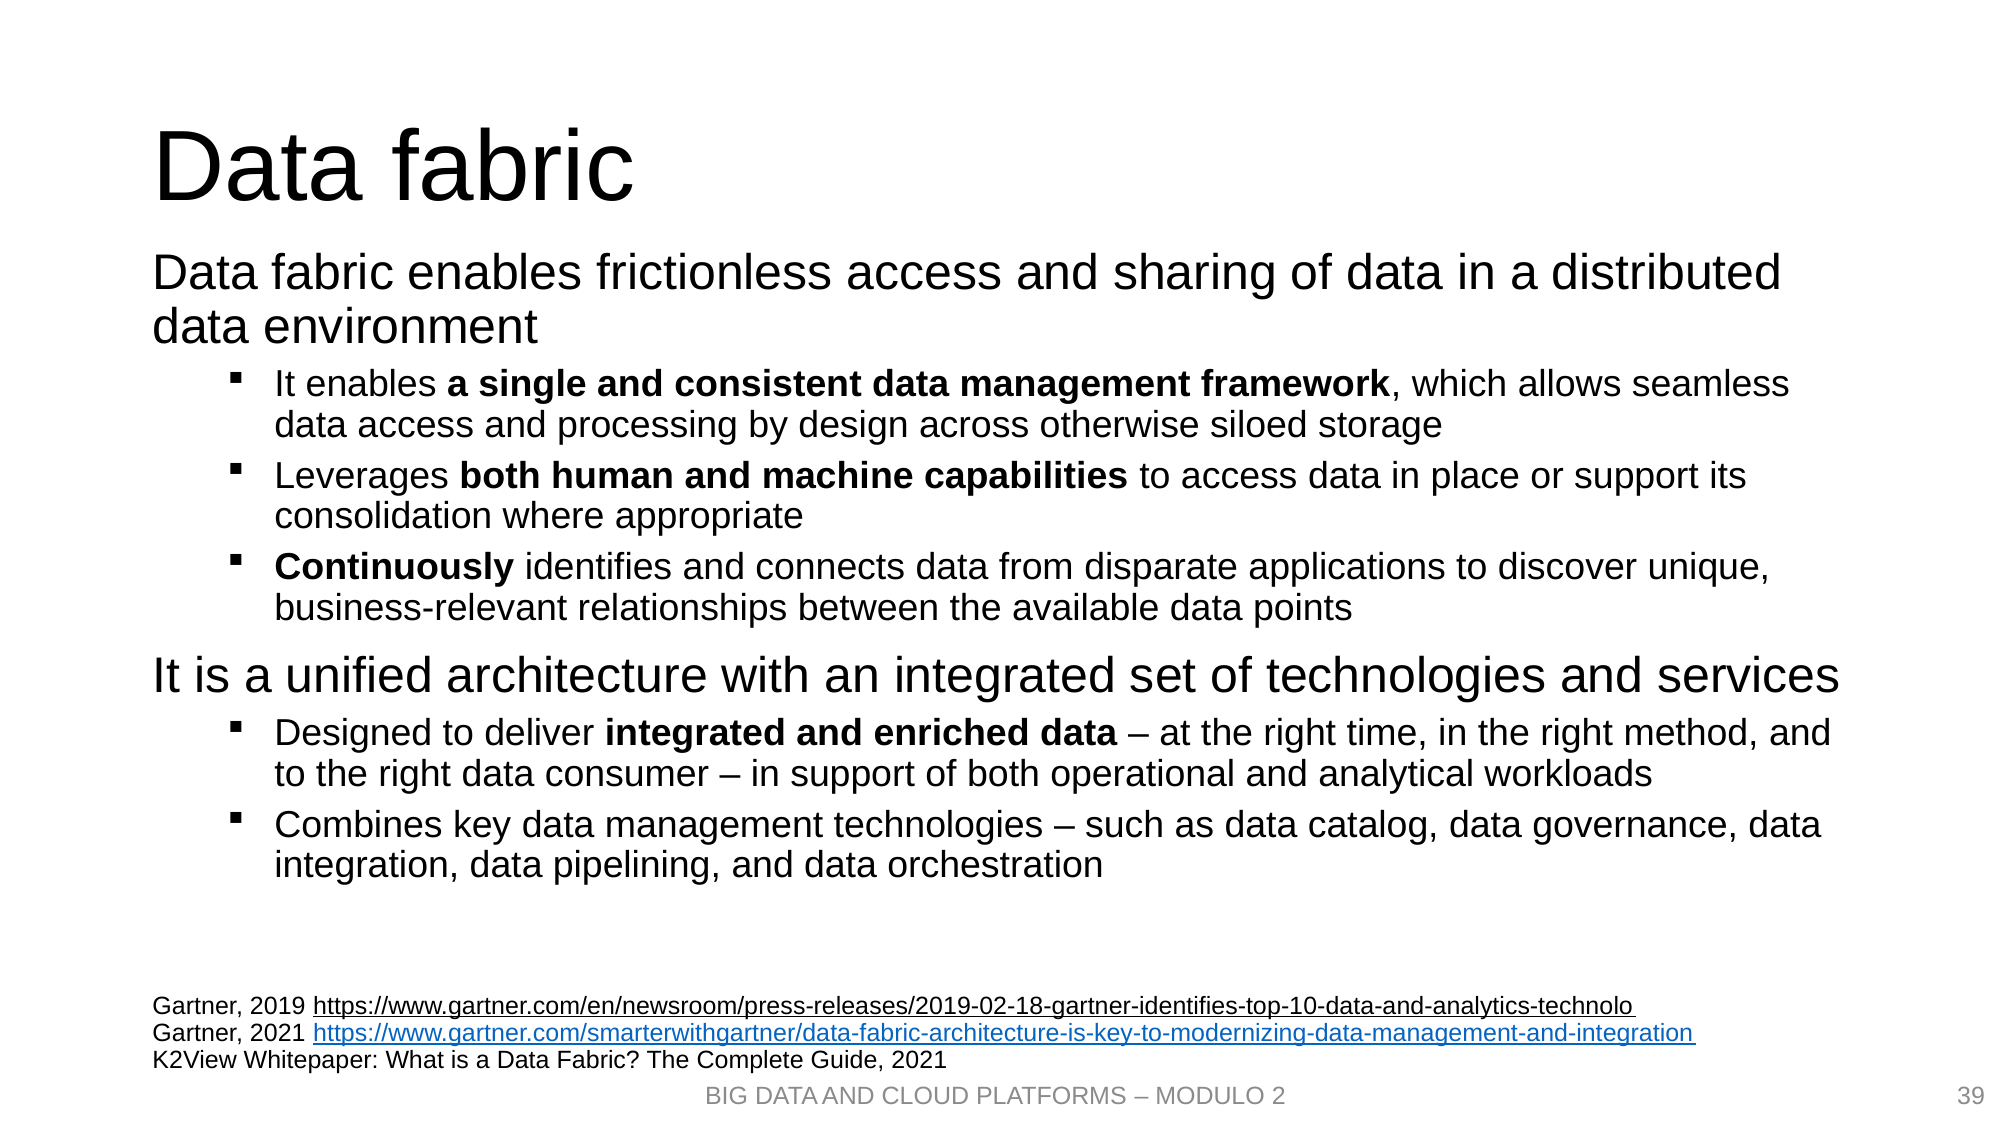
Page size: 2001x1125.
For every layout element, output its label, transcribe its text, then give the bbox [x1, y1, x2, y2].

list Gartner, 2019 https://www.gartner.com/en/newsroom/press-releases/2019-02-18-gartner-identifies-top-10-data-and-analytics-technolo Gartner, 2021 https://www.gartner.com/smarterwithgartner/data-fabric-architecture-is-key-to-modernizing-data-management-and-integration K2View Whitepaper: What is a Data Fabric? The Complete Guide, 2021 [137, 1003, 1863, 1064]
list Data fabric enables frictionless access and sharing of data in a distributed data environment It enables a single and consistent data management framework, which allows seamless data access and processing by design across otherwise siloed storage Leverages both human and machine capabilities to access data in place or support its consolidation where appropriate Continuously identifies and connects data from disparate applications to discover unique, business-relevant relationships between the available data points It is a unified architecture with an integrated set of technologies and services Designed to deliver integrated and enriched data – at the right time, in the right method, and to the right data consumer – in support of both operational and analytical workloads Combines key data management technologies – such as data catalog, data governance, data integration, data pipelining, and data orchestration [137, 278, 1863, 993]
slide_number 39 [1550, 1065, 2000, 1125]
title Data fabric [137, 59, 1863, 278]
